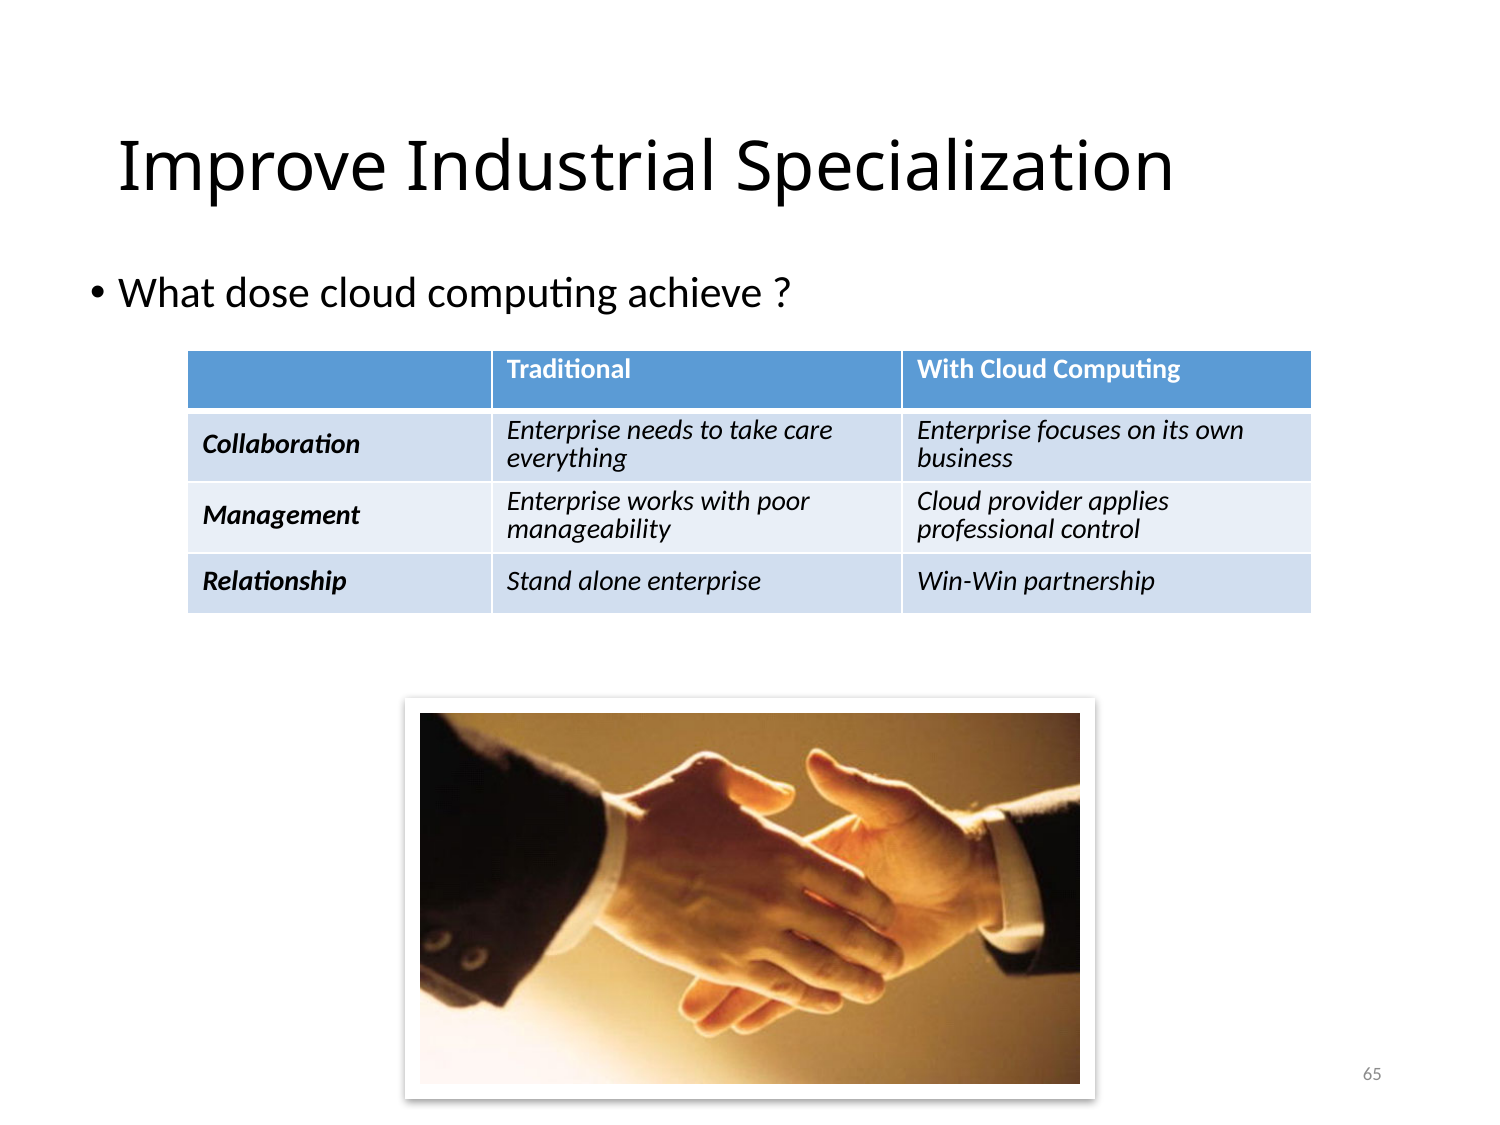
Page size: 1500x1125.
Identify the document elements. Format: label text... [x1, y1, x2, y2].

slide_number 65 [1099, 1042, 1397, 1103]
table_cell Cloud provider applies professional control [903, 483, 1311, 552]
table_header [188, 351, 491, 408]
list What dose cloud computing achieve ? [75, 262, 1425, 338]
table_cell Enterprise works with poor manageability [493, 483, 901, 552]
table_cell Enterprise needs to take care everything [493, 414, 901, 481]
table_cell Collaboration [188, 414, 491, 481]
table_cell Relationship [188, 554, 491, 613]
table_cell Stand alone enterprise [493, 554, 901, 613]
table_header With Cloud Computing [903, 351, 1311, 408]
table_cell Win-Win partnership [903, 554, 1311, 613]
picture [419, 712, 1080, 1085]
table_cell Management [188, 483, 491, 552]
table_cell Enterprise focuses on its own business [903, 414, 1311, 481]
table_header Traditional [493, 351, 901, 408]
title Improve Industrial Specialization [103, 59, 1397, 262]
